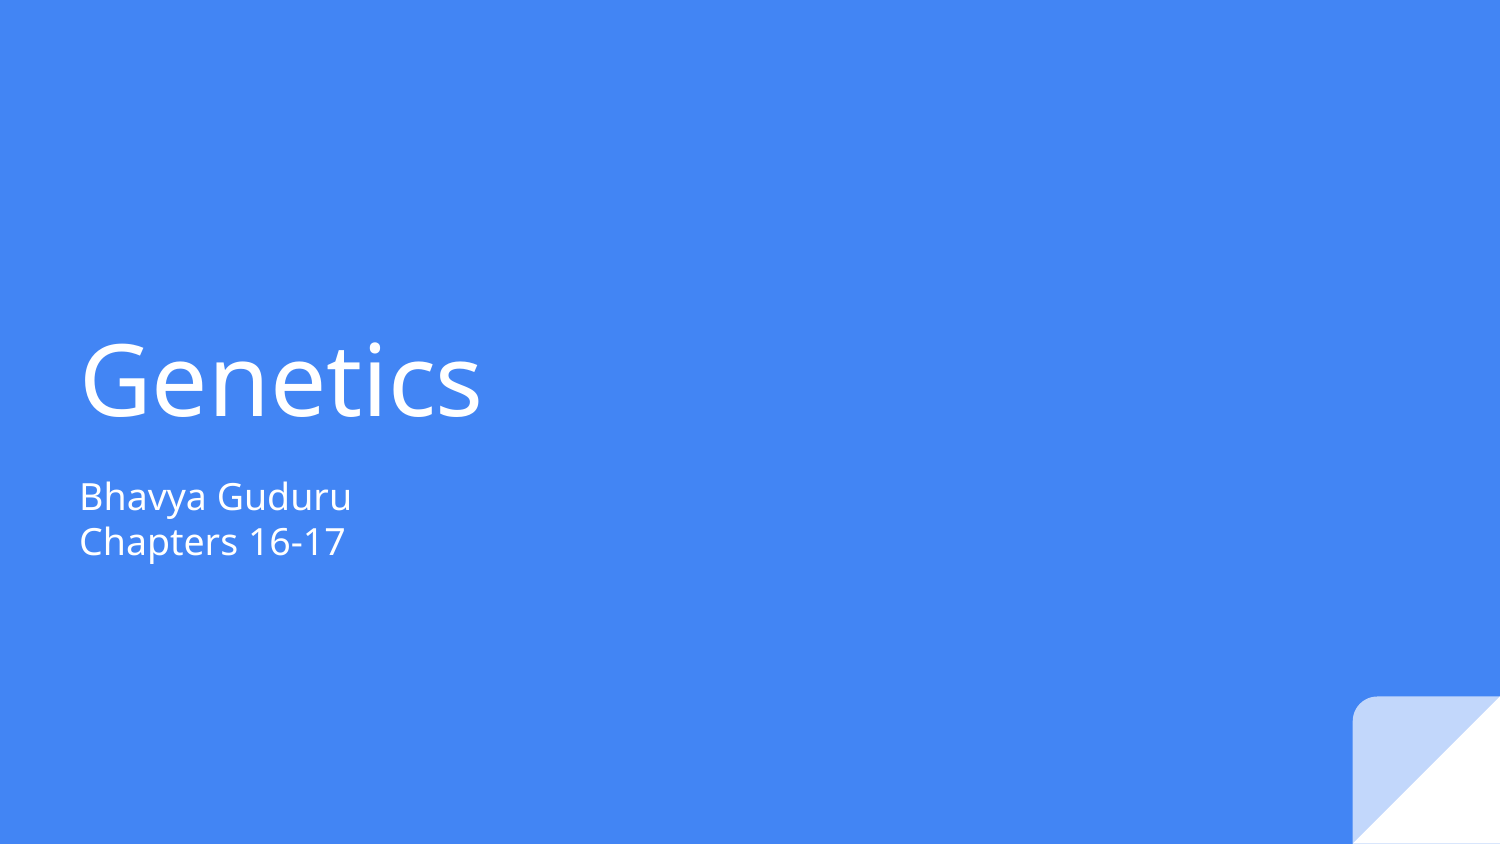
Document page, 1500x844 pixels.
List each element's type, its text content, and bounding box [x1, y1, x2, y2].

subtitle Bhavya Guduru Chapters 16-17 [64, 457, 1413, 529]
title Genetics [64, 298, 1413, 452]
